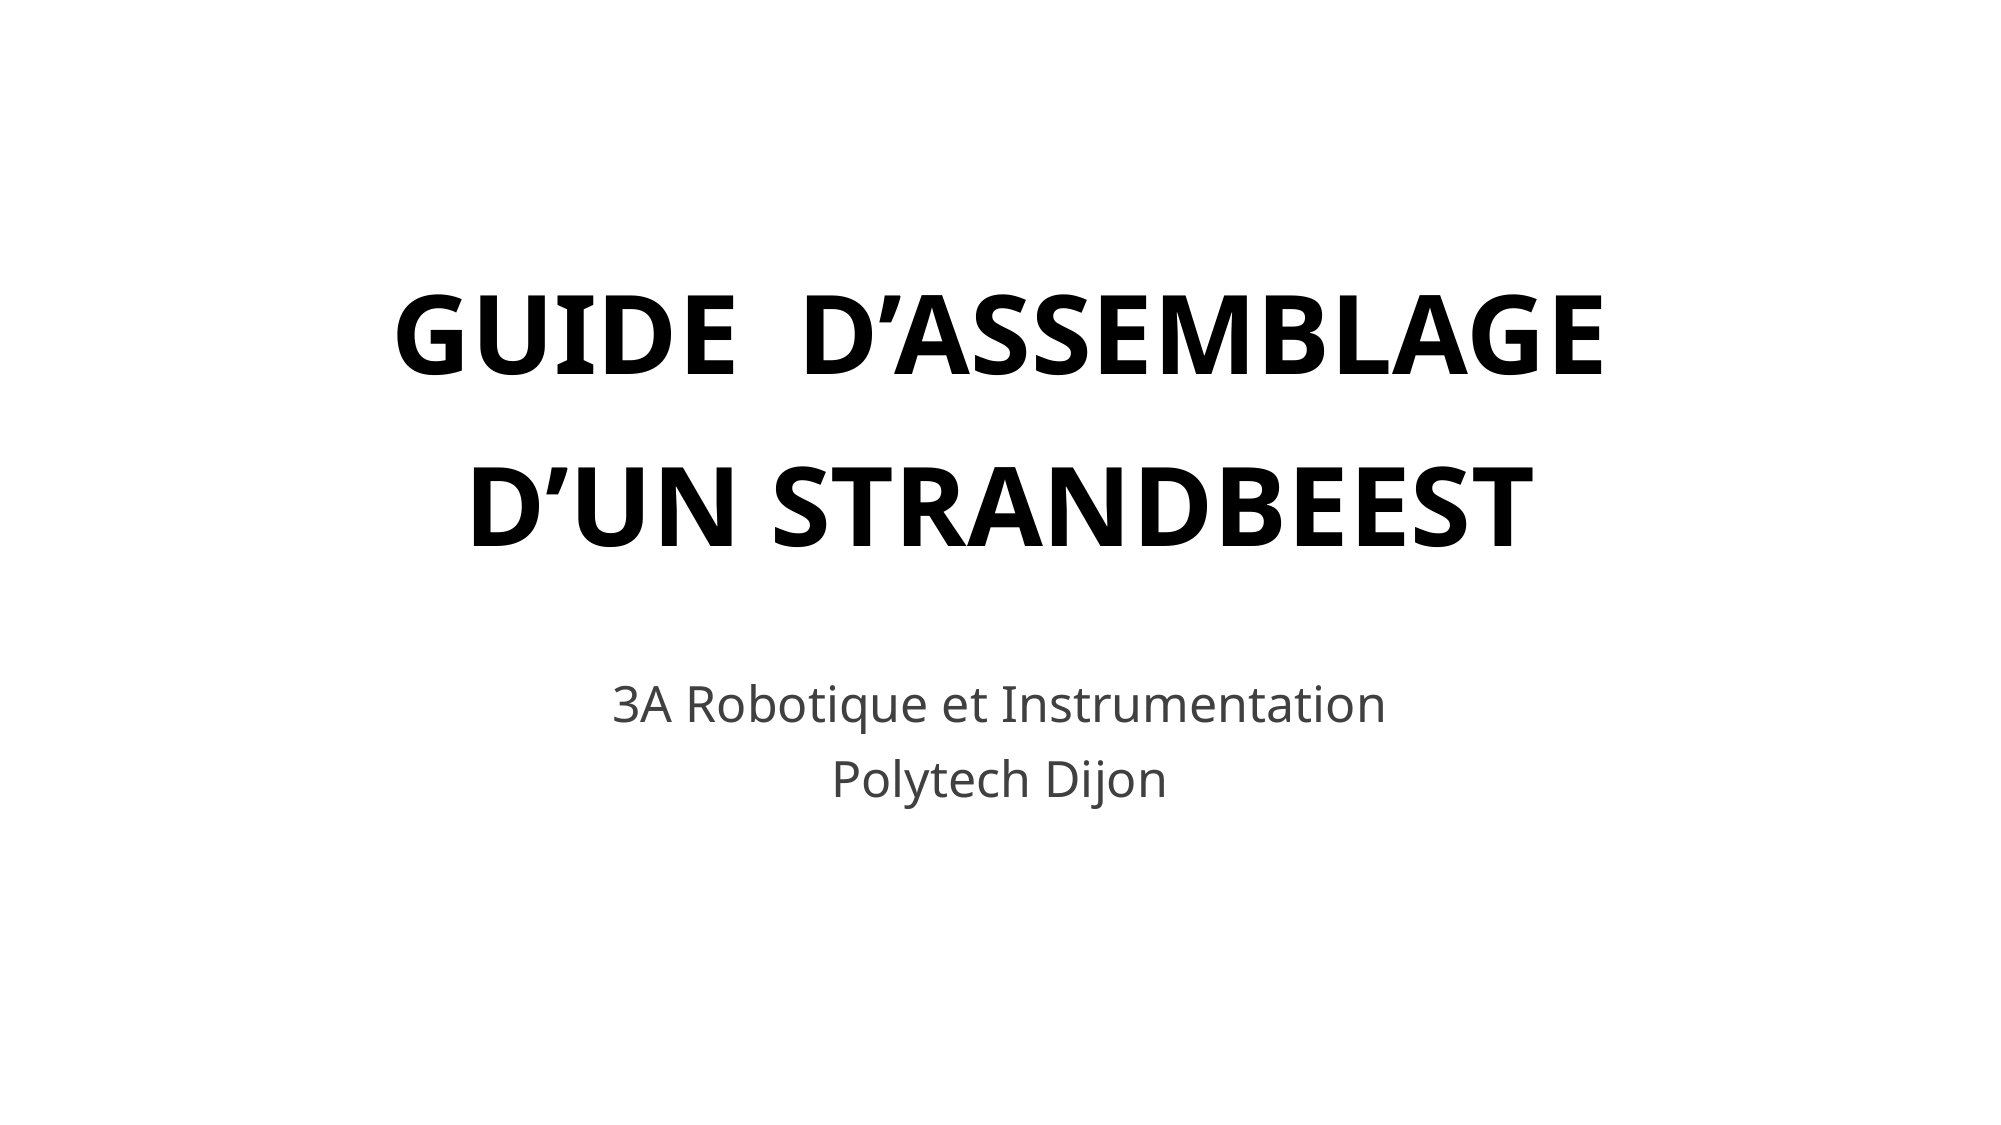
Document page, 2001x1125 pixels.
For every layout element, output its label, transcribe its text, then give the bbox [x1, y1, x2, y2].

title GUIDE D’ASSEMBLAGE D’UN STRANDBEEST [249, 217, 1750, 576]
subtitle 3A Robotique et Instrumentation Polytech Dijon [249, 590, 1750, 863]
